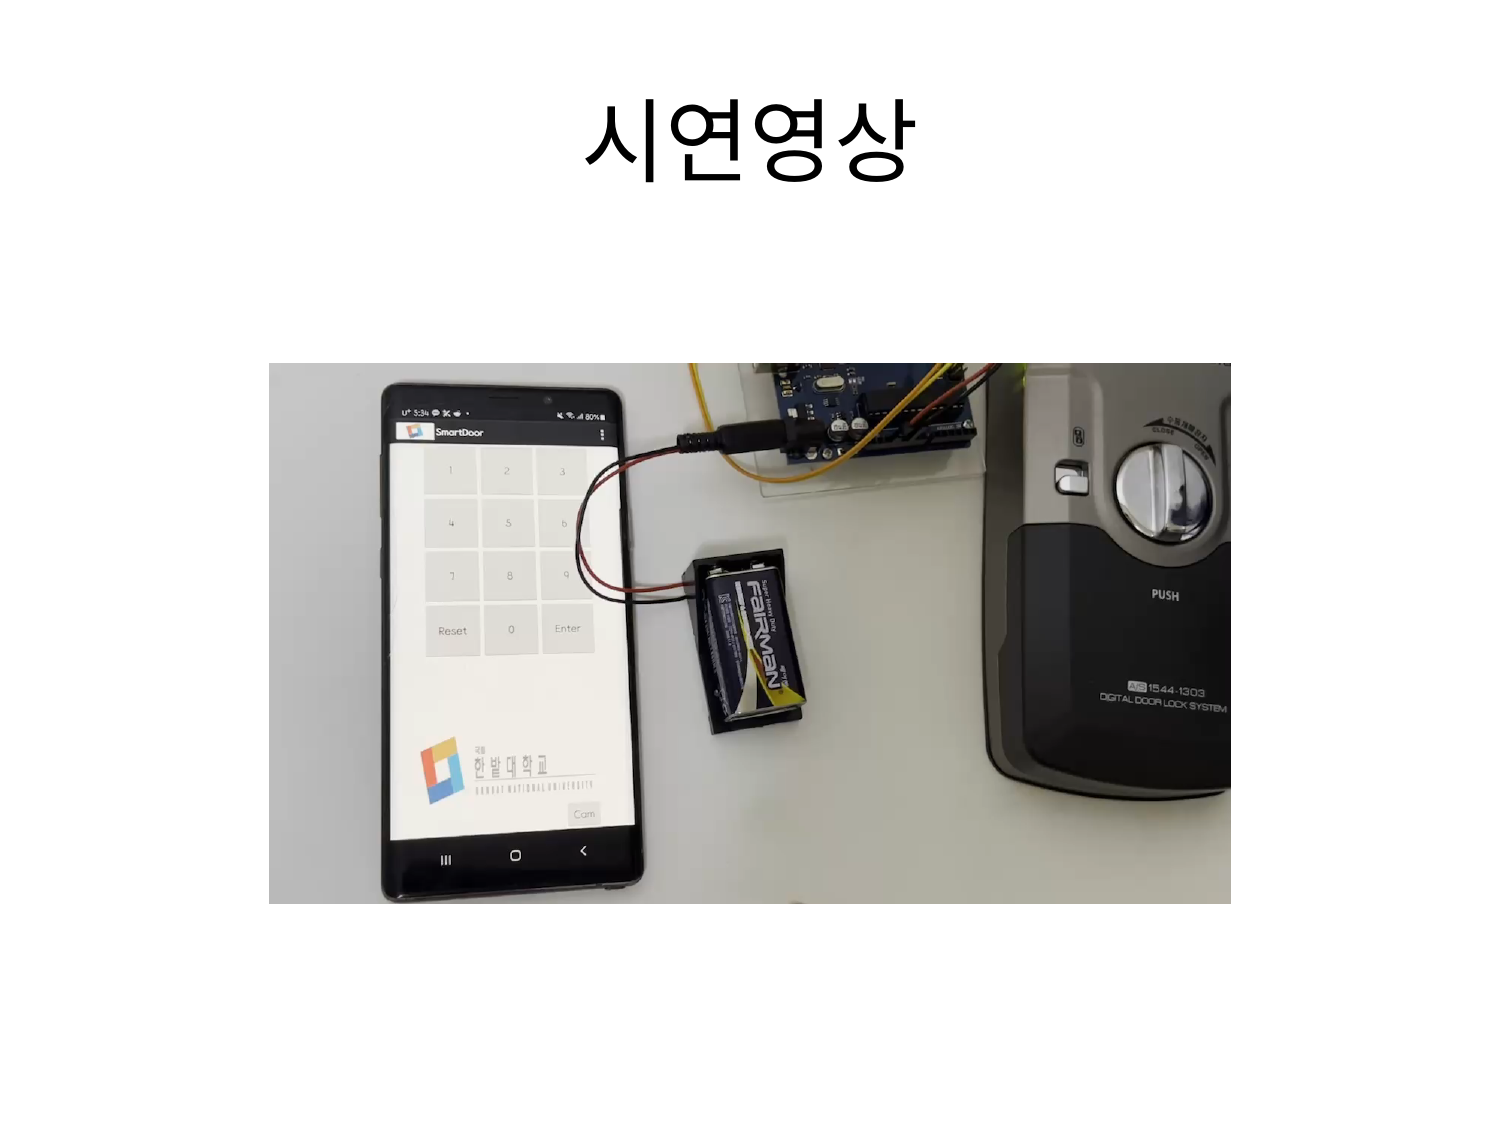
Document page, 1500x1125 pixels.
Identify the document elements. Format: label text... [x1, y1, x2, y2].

title 시연영상 [75, 45, 1425, 233]
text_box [268, 362, 1232, 905]
